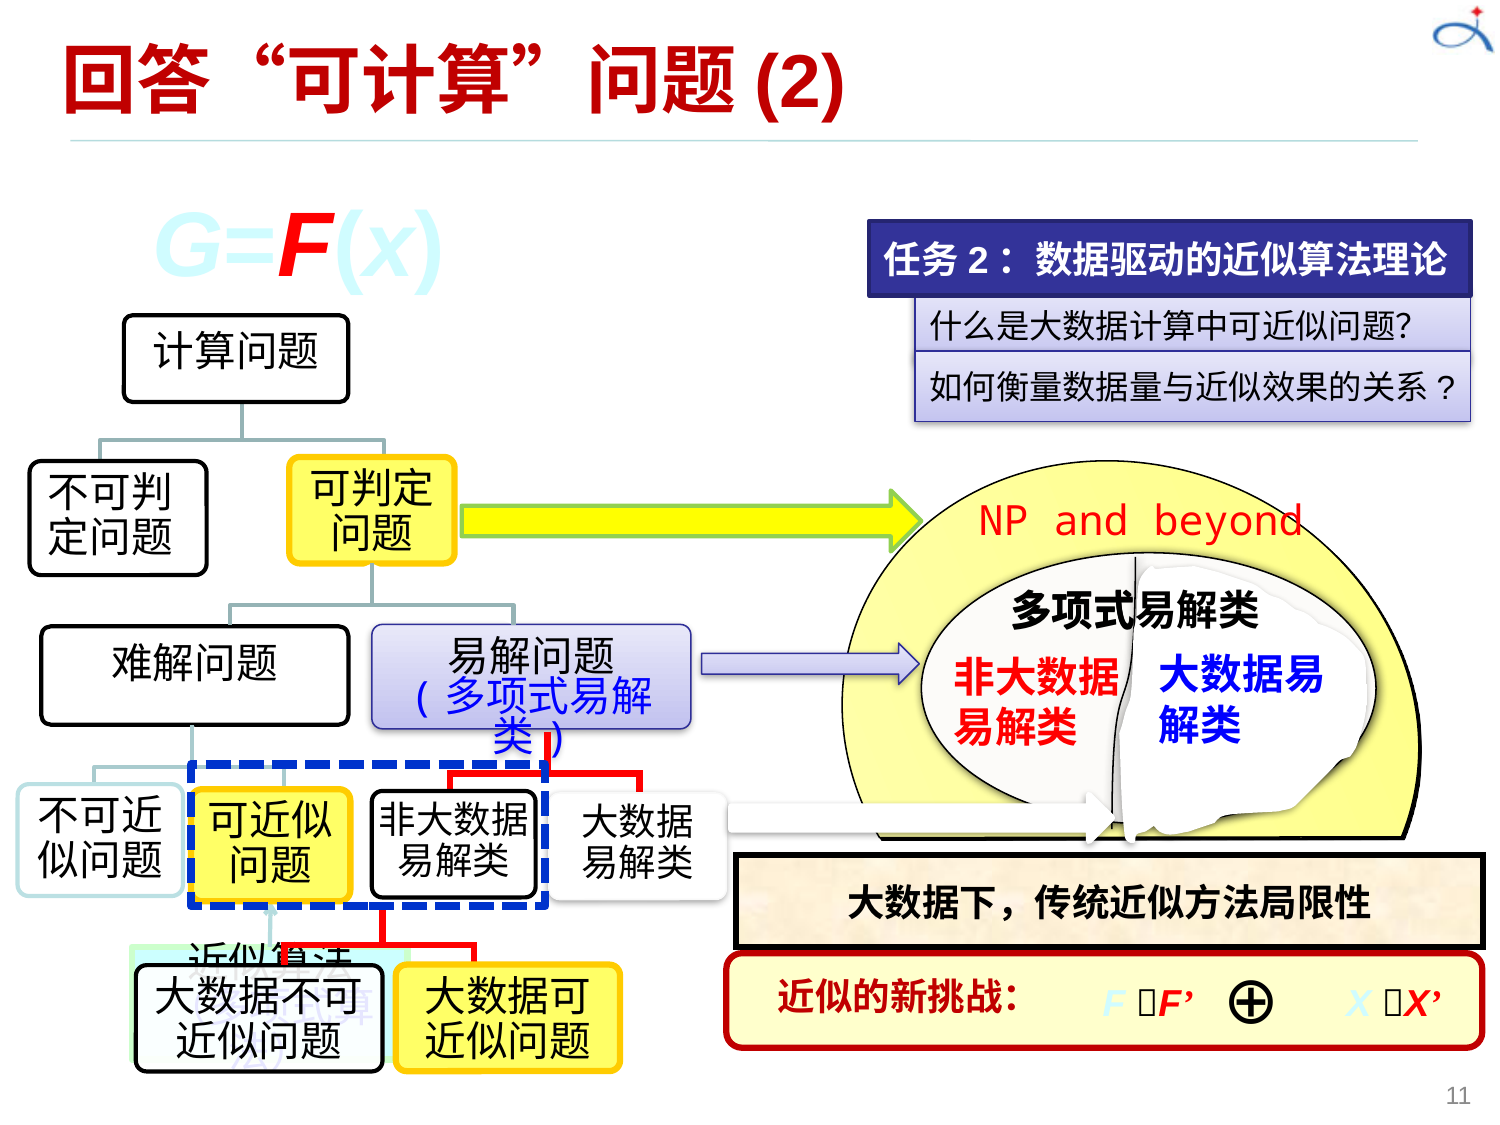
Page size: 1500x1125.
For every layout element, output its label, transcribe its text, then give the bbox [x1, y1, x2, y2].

text_box [899, 498, 963, 551]
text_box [701, 552, 1377, 730]
text_box [1319, 540, 1331, 551]
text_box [731, 556, 1368, 844]
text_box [868, 220, 1471, 422]
title 回答“可计算”问题(2) [46, 11, 1419, 143]
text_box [371, 731, 1484, 948]
text_box NP and beyond [963, 486, 1319, 551]
text_box [724, 955, 1197, 1050]
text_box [17, 315, 692, 1060]
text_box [135, 764, 621, 1072]
text_box [987, 460, 1232, 486]
text_box [696, 488, 924, 551]
text_box [1381, 613, 1419, 730]
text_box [1202, 948, 1484, 1049]
text_box F F’ [1087, 971, 1197, 1032]
text_box 近似的新挑战： [763, 965, 1056, 1025]
picture [1432, 5, 1495, 55]
slide_number 11 [1136, 1065, 1487, 1125]
text_box G=F(x) [137, 177, 460, 303]
